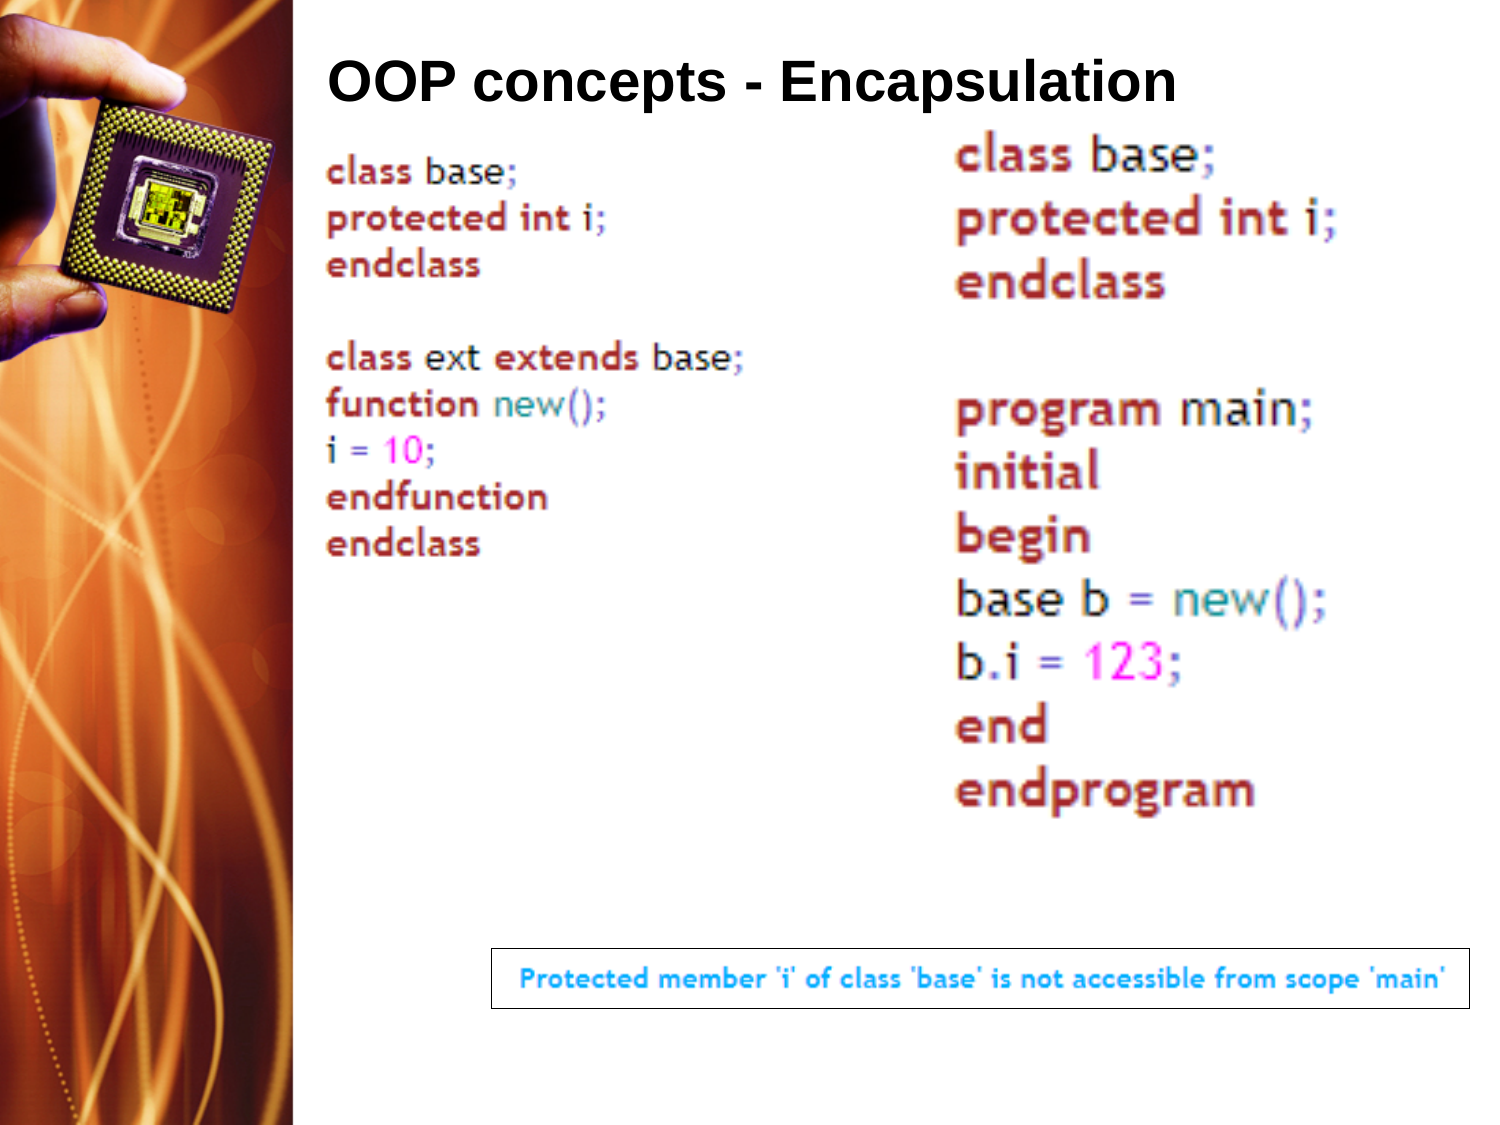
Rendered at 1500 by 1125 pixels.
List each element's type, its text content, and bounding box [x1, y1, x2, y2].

picture [0, 0, 1500, 1125]
title OOP concepts - Encapsulation [312, 18, 1471, 138]
